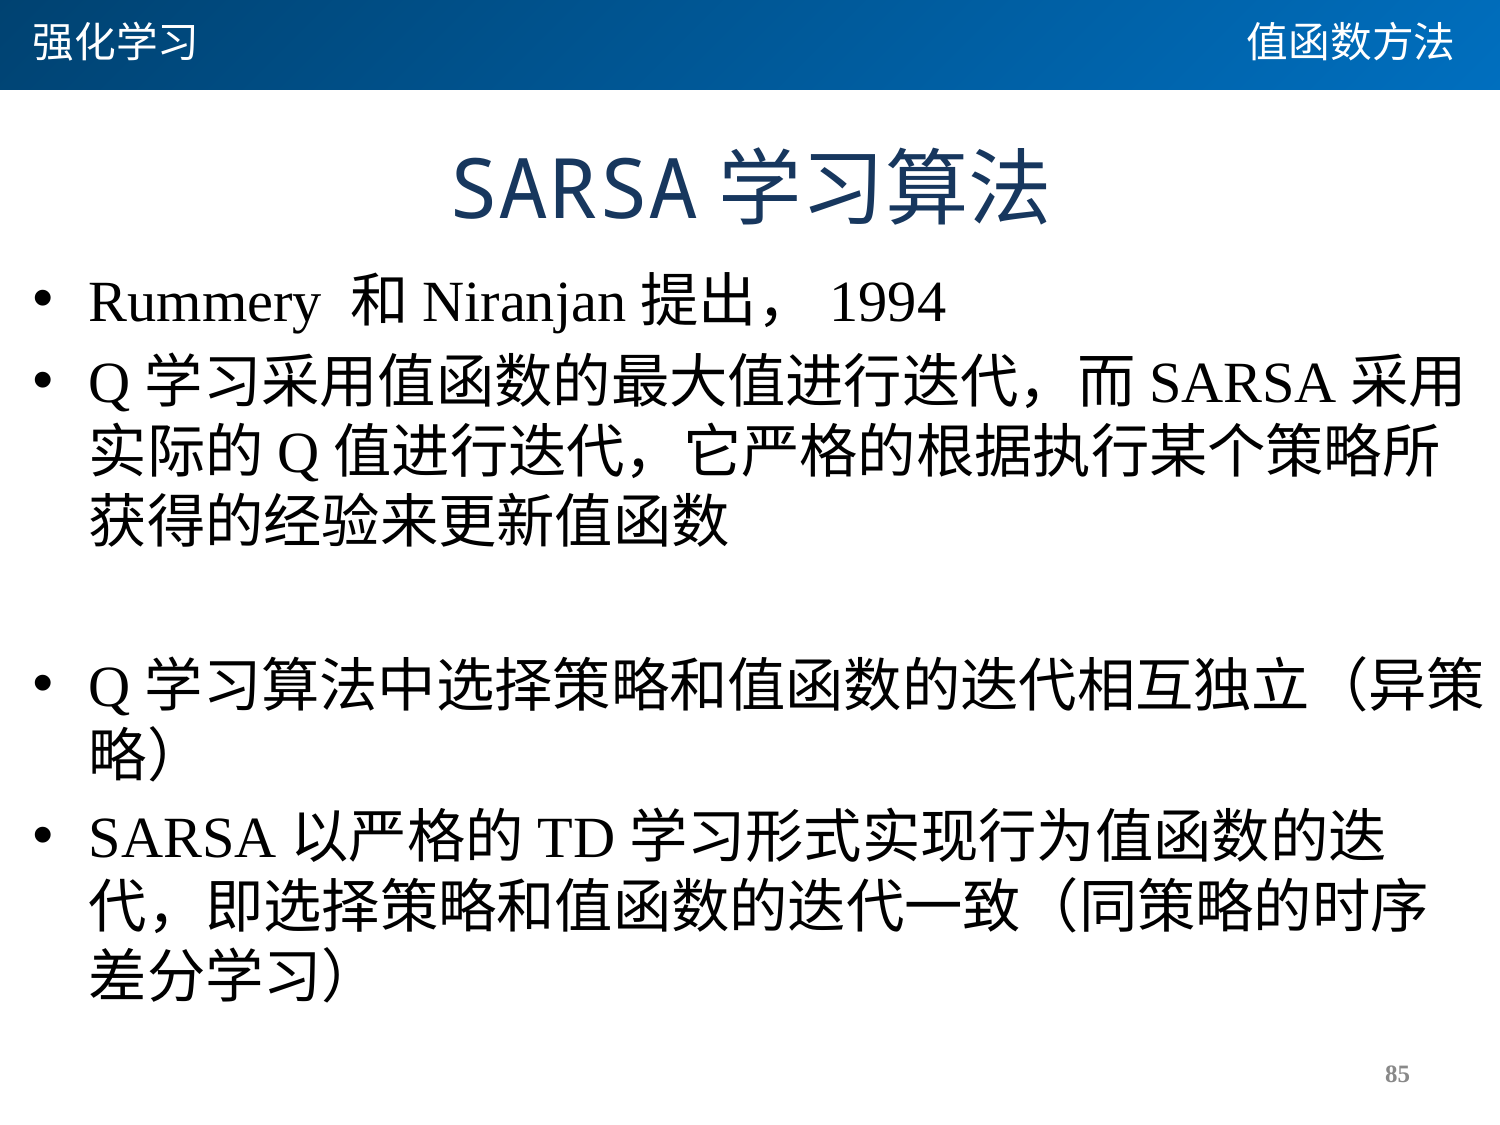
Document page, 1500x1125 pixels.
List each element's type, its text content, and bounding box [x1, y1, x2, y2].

slide_number 85 [1074, 1042, 1425, 1103]
title SARSA学习算法 [75, 91, 1425, 279]
list 强化学习 [17, 8, 561, 80]
list 值函数方法 [938, 8, 1471, 80]
